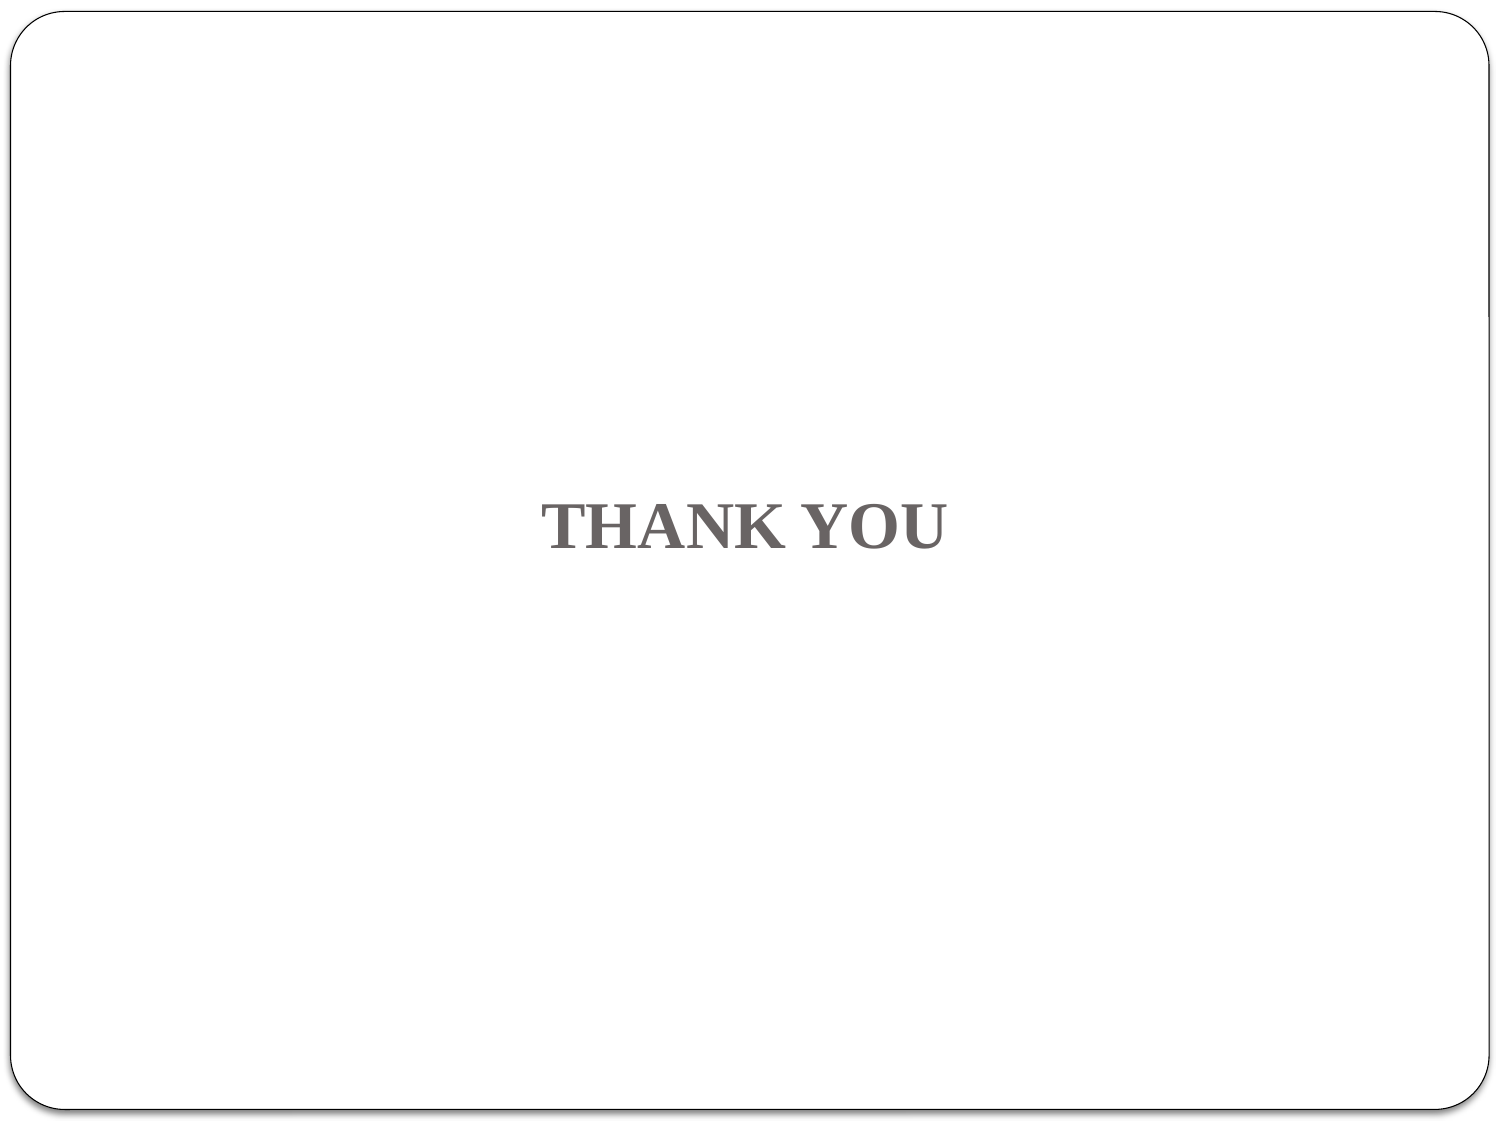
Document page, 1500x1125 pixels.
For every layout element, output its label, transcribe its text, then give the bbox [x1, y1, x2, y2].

text_box THANK YOU [526, 474, 965, 570]
